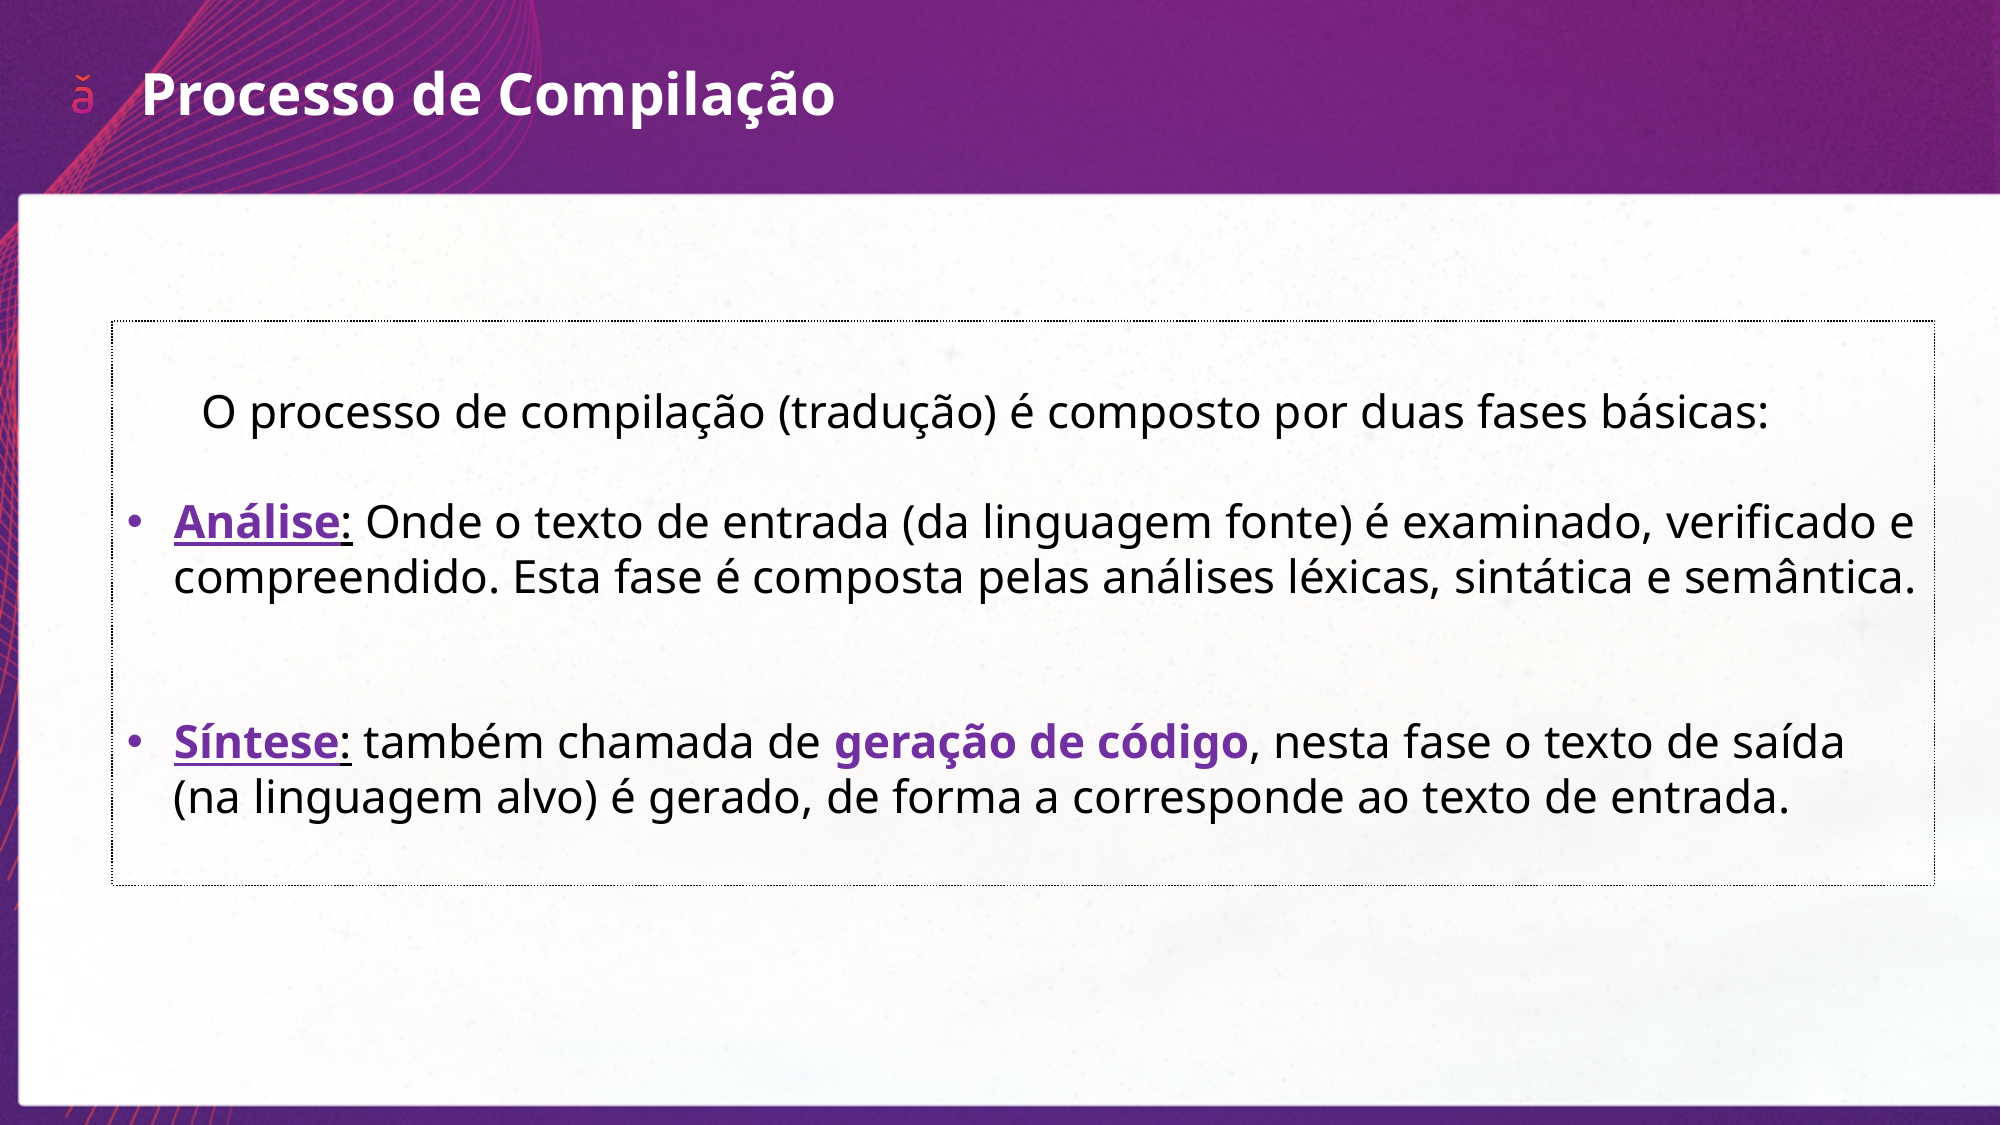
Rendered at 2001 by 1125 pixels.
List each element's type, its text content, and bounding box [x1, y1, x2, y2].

picture [0, 0, 2000, 1125]
text_box Processo de Compilação [132, 68, 1449, 133]
text_box O processo de compilação (tradução) é composto por duas fases básicas: Análise: Onde o texto de entrada (da linguagem fonte) é examinado, verificado e compreendido. Esta fase é composta pelas análises léxicas, sintática e semântica. Síntese: também chamada de geração de código, nesta fase o texto de saída (na linguagem alvo) é gerado, de forma a corresponde ao texto de entrada. [112, 320, 1935, 886]
